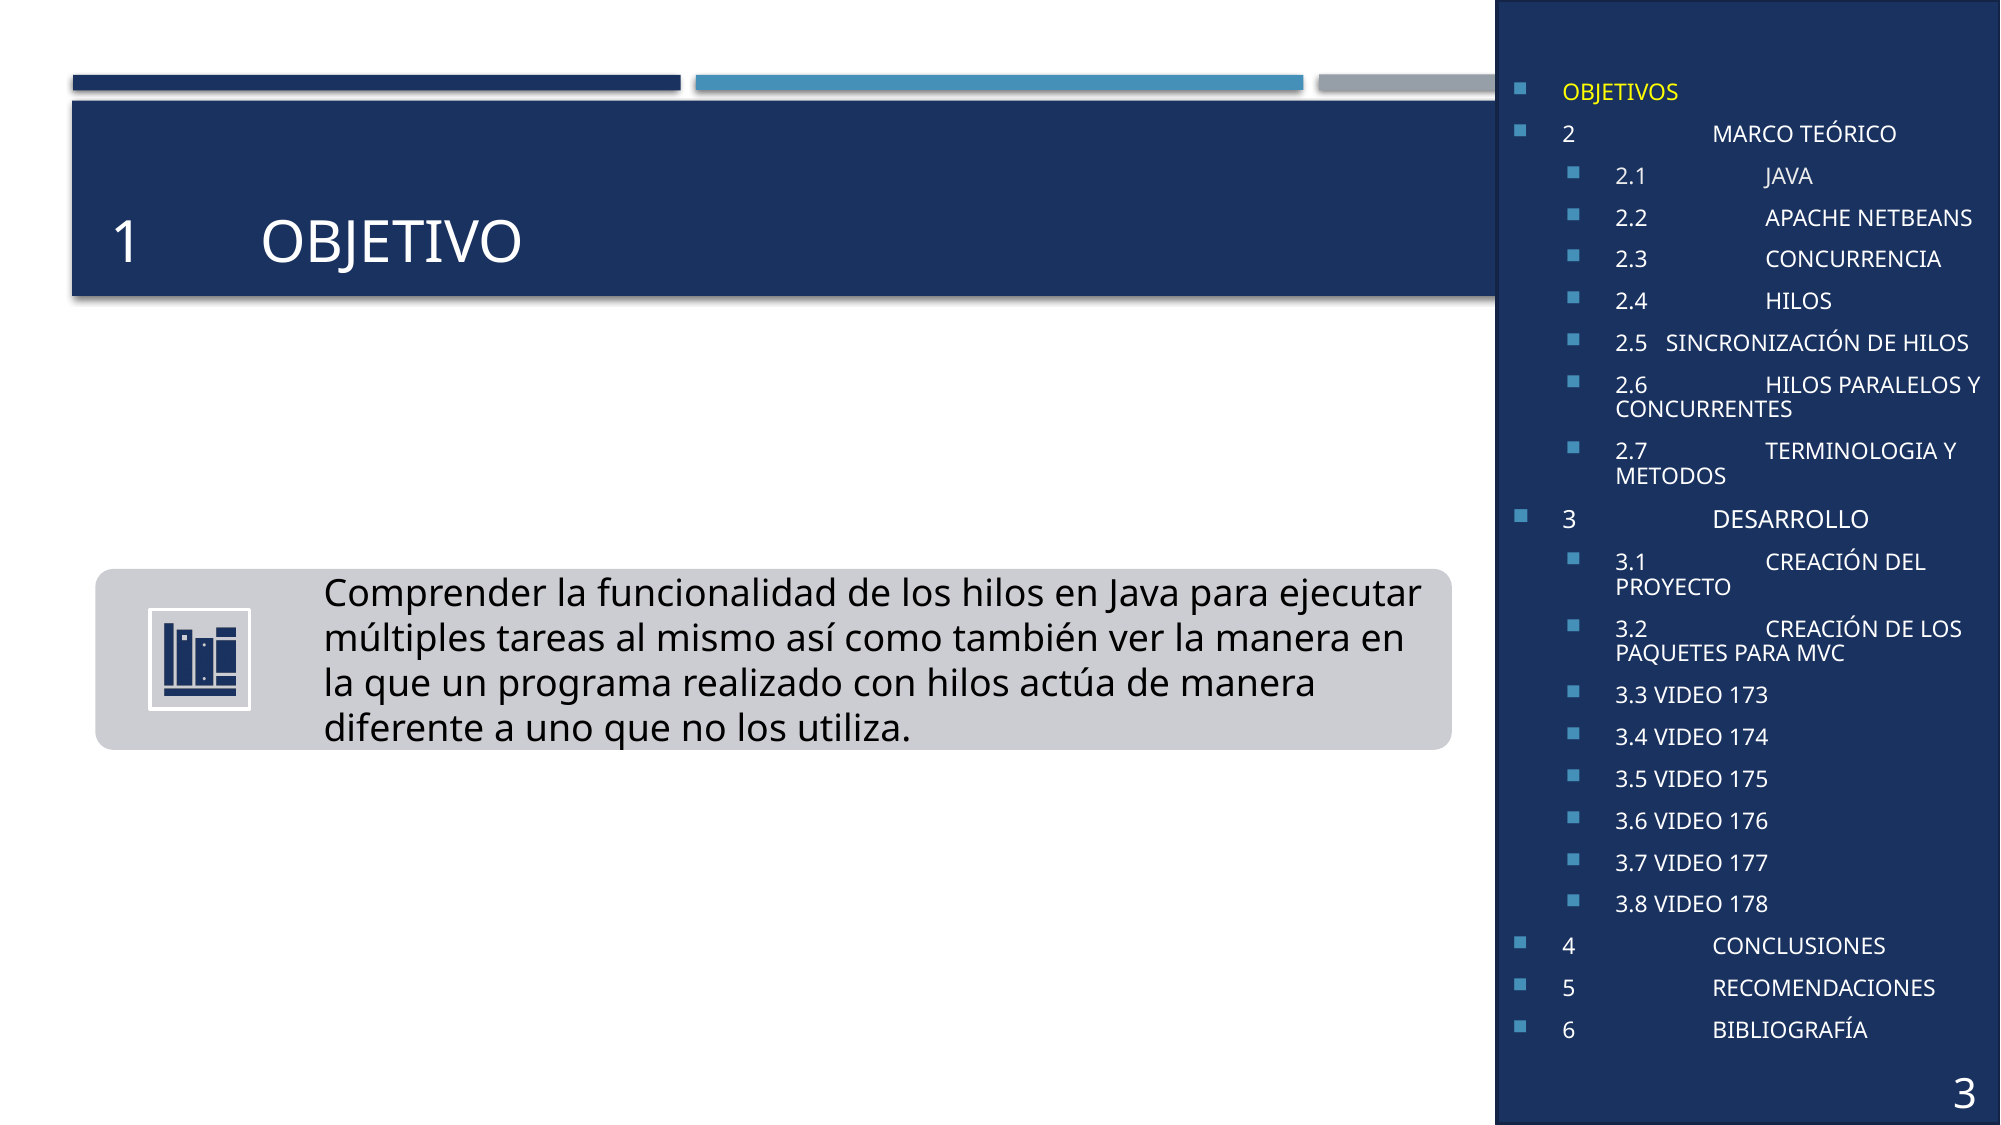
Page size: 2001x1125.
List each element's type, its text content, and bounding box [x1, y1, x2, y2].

title 1 OBJETIVO [95, 115, 1490, 282]
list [94, 357, 1453, 962]
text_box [1496, 0, 2000, 1125]
